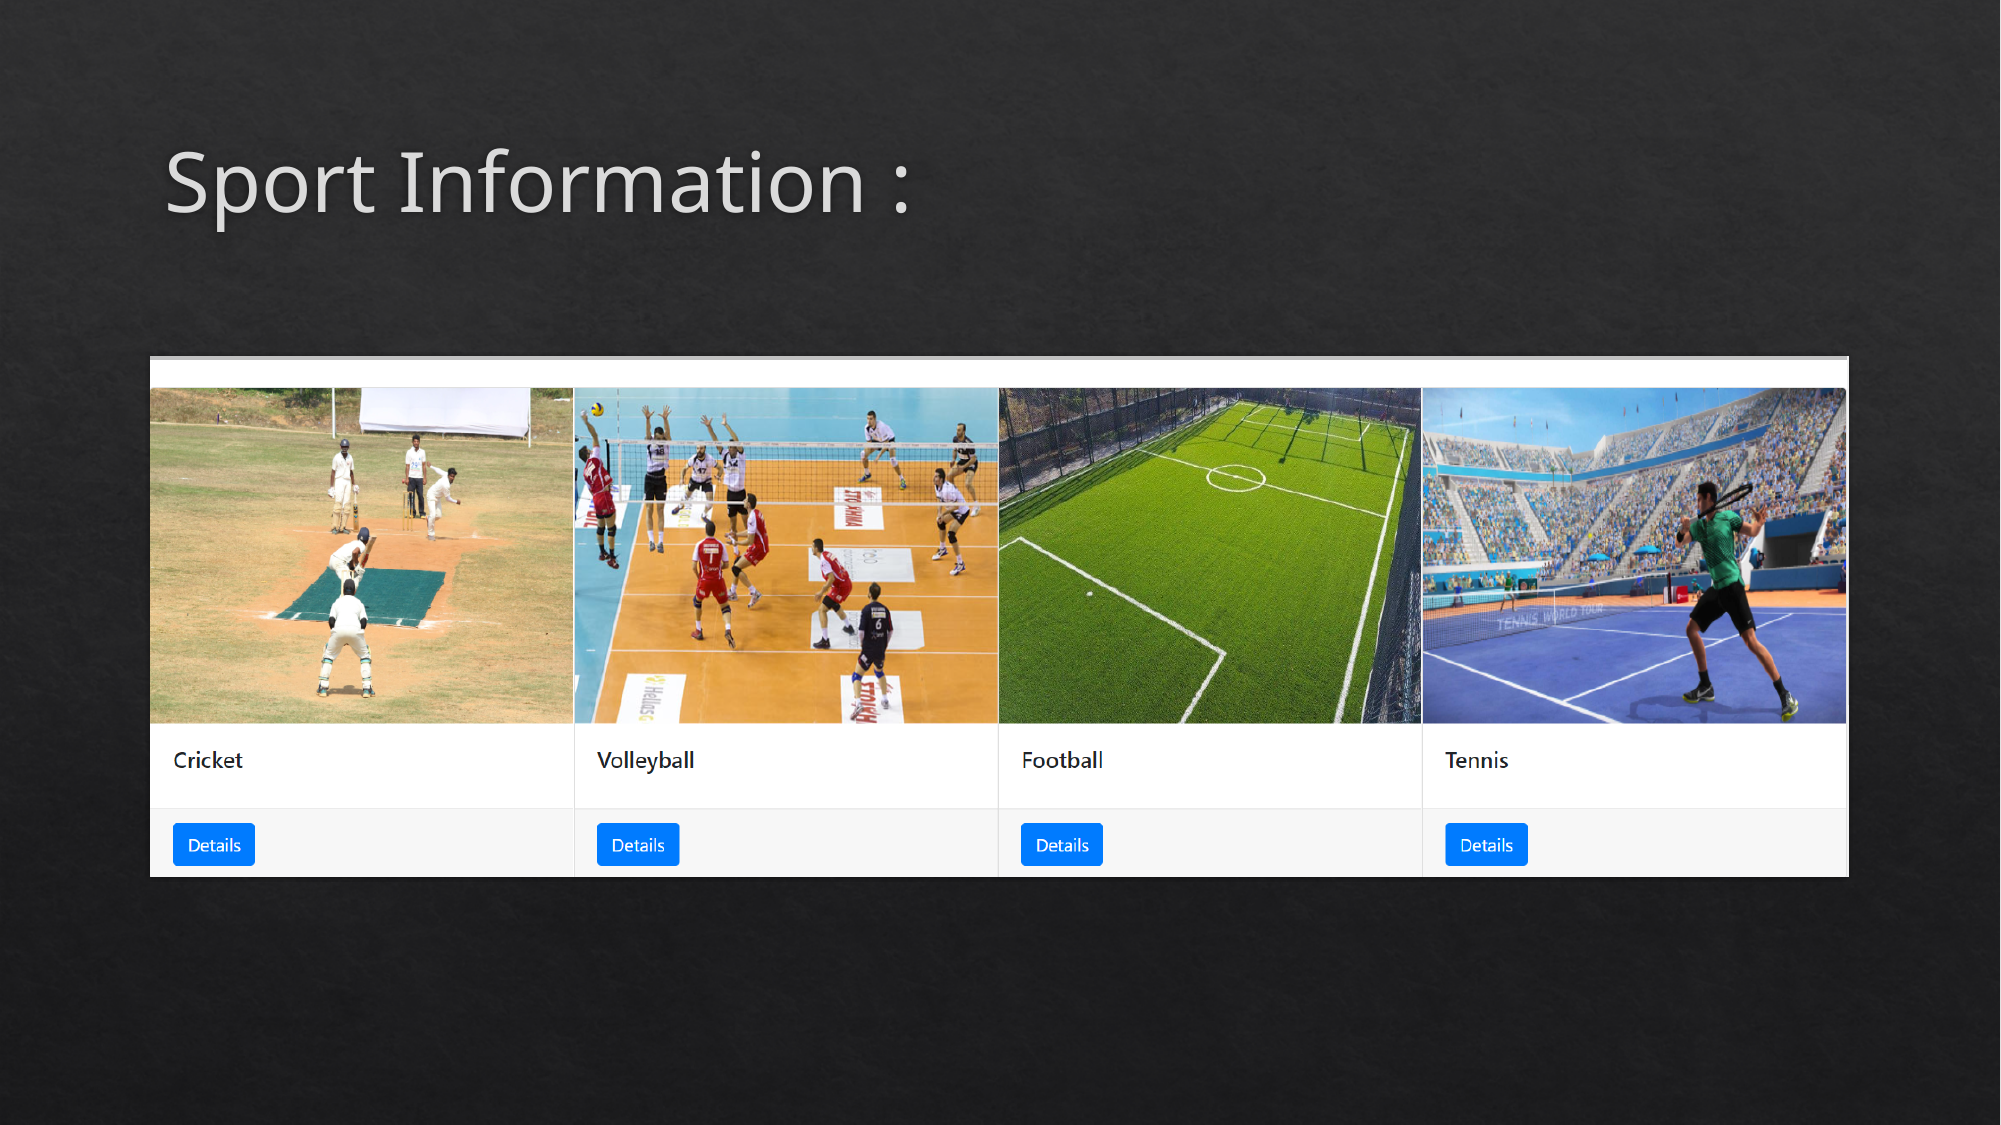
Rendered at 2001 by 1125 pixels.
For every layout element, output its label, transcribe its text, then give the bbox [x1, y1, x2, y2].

title Sport Information : [149, 99, 1849, 260]
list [149, 356, 1849, 878]
